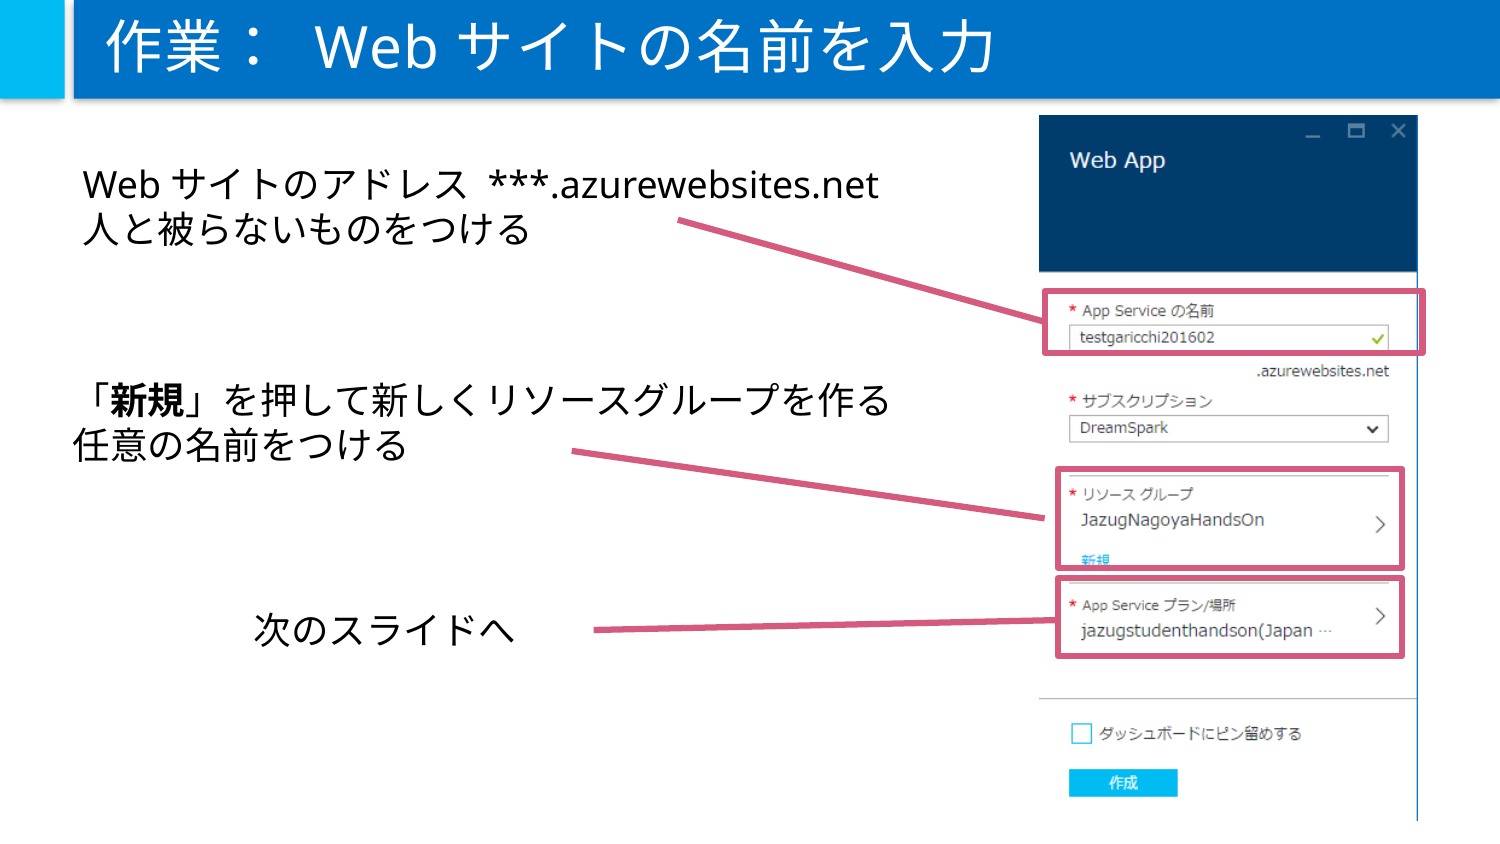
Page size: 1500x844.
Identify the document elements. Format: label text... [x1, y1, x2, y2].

text_box 「新規」を押して新しくリソースグループを作る 任意の名前をつける [58, 369, 1034, 475]
title 作業： Webサイトの名前を入力 [74, 0, 1500, 99]
text_box Webサイトのアドレス ***.azurewebsites.net 人と被らないものをつける [67, 154, 895, 259]
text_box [571, 450, 1045, 519]
picture [1039, 114, 1418, 821]
text_box 次のスライドへ [238, 599, 572, 660]
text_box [677, 219, 1045, 322]
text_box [593, 619, 1059, 631]
